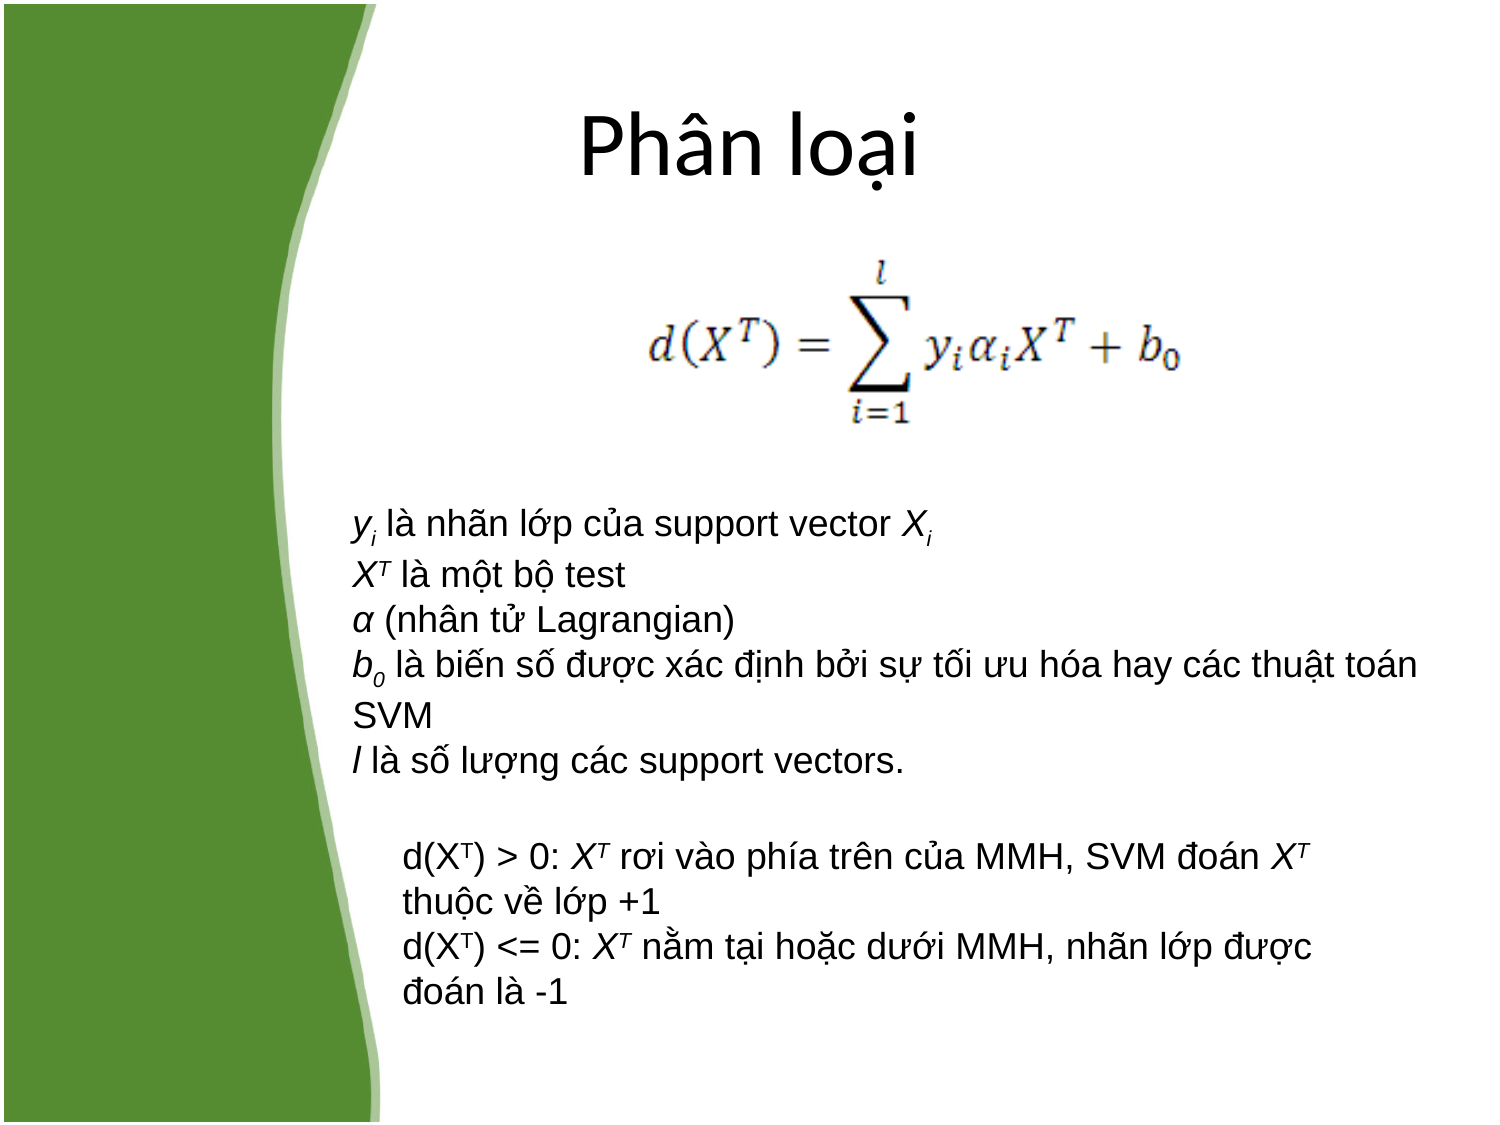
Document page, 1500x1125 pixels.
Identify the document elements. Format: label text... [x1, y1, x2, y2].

text_box yi là nhãn lớp của support vector Xi XT là một bộ test α (nhân tử Lagrangian) b0 là biến số được xác định bởi sự tối ưu hóa hay các thuật toán SVM l là số lượng các support vectors. [337, 491, 1438, 789]
picture [0, 0, 1500, 1125]
title Phân loại [74, 44, 1426, 233]
text_box d(XT) > 0: XT rơi vào phía trên của MMH, SVM đoán XT thuộc về lớp +1 d(XT) <= 0: XT nằm tại hoặc dưới MMH, nhãn lớp được đoán là -1 [387, 824, 1413, 1020]
